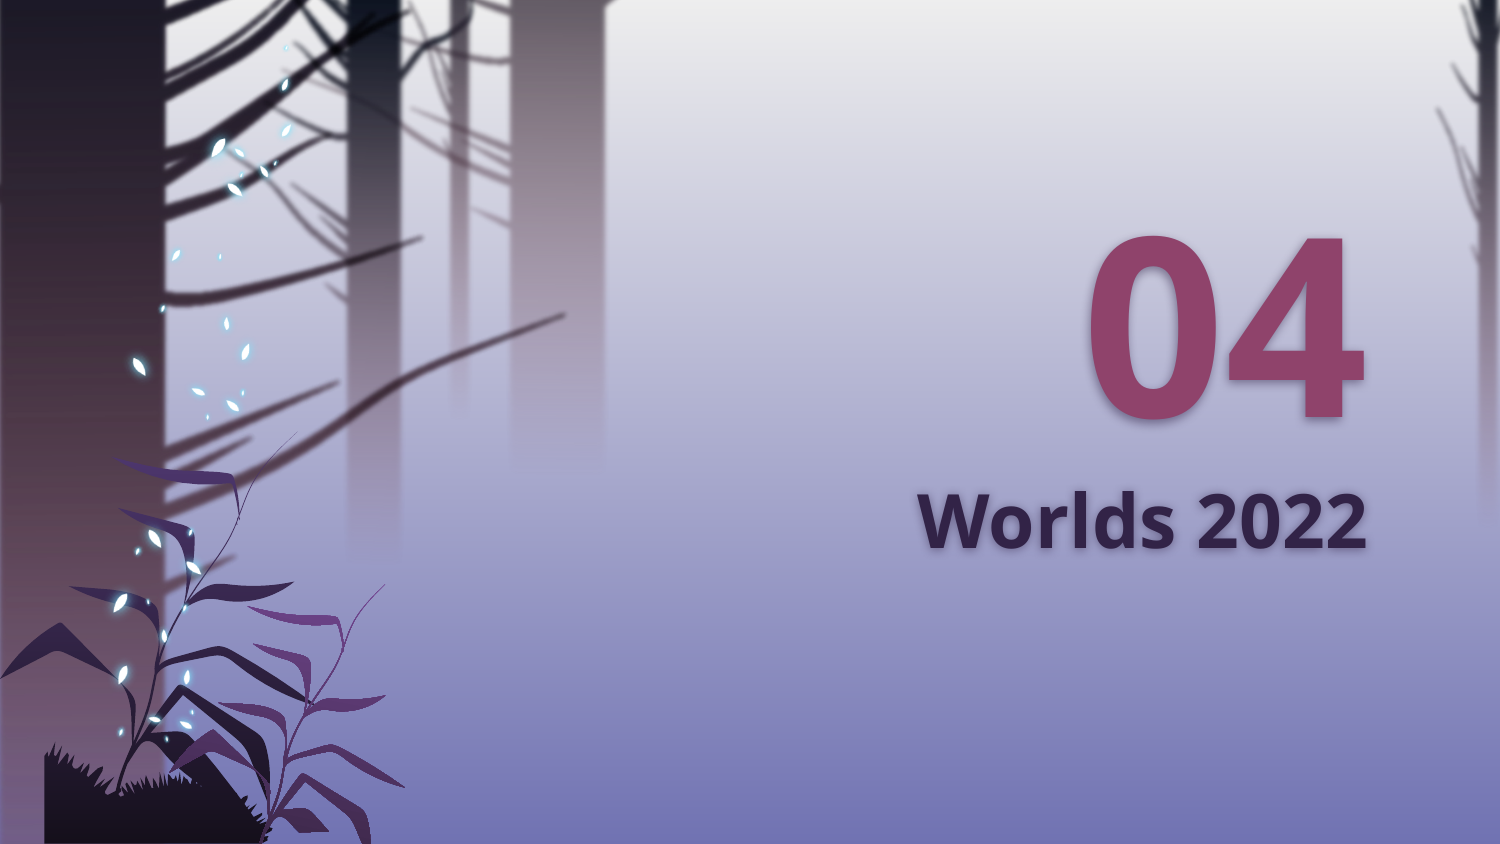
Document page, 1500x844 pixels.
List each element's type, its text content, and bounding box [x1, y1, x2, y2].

picture [0, 0, 1500, 844]
title Worlds 2022 [565, 487, 1384, 565]
picture [263, 783, 362, 844]
title 04 [875, 213, 1384, 438]
